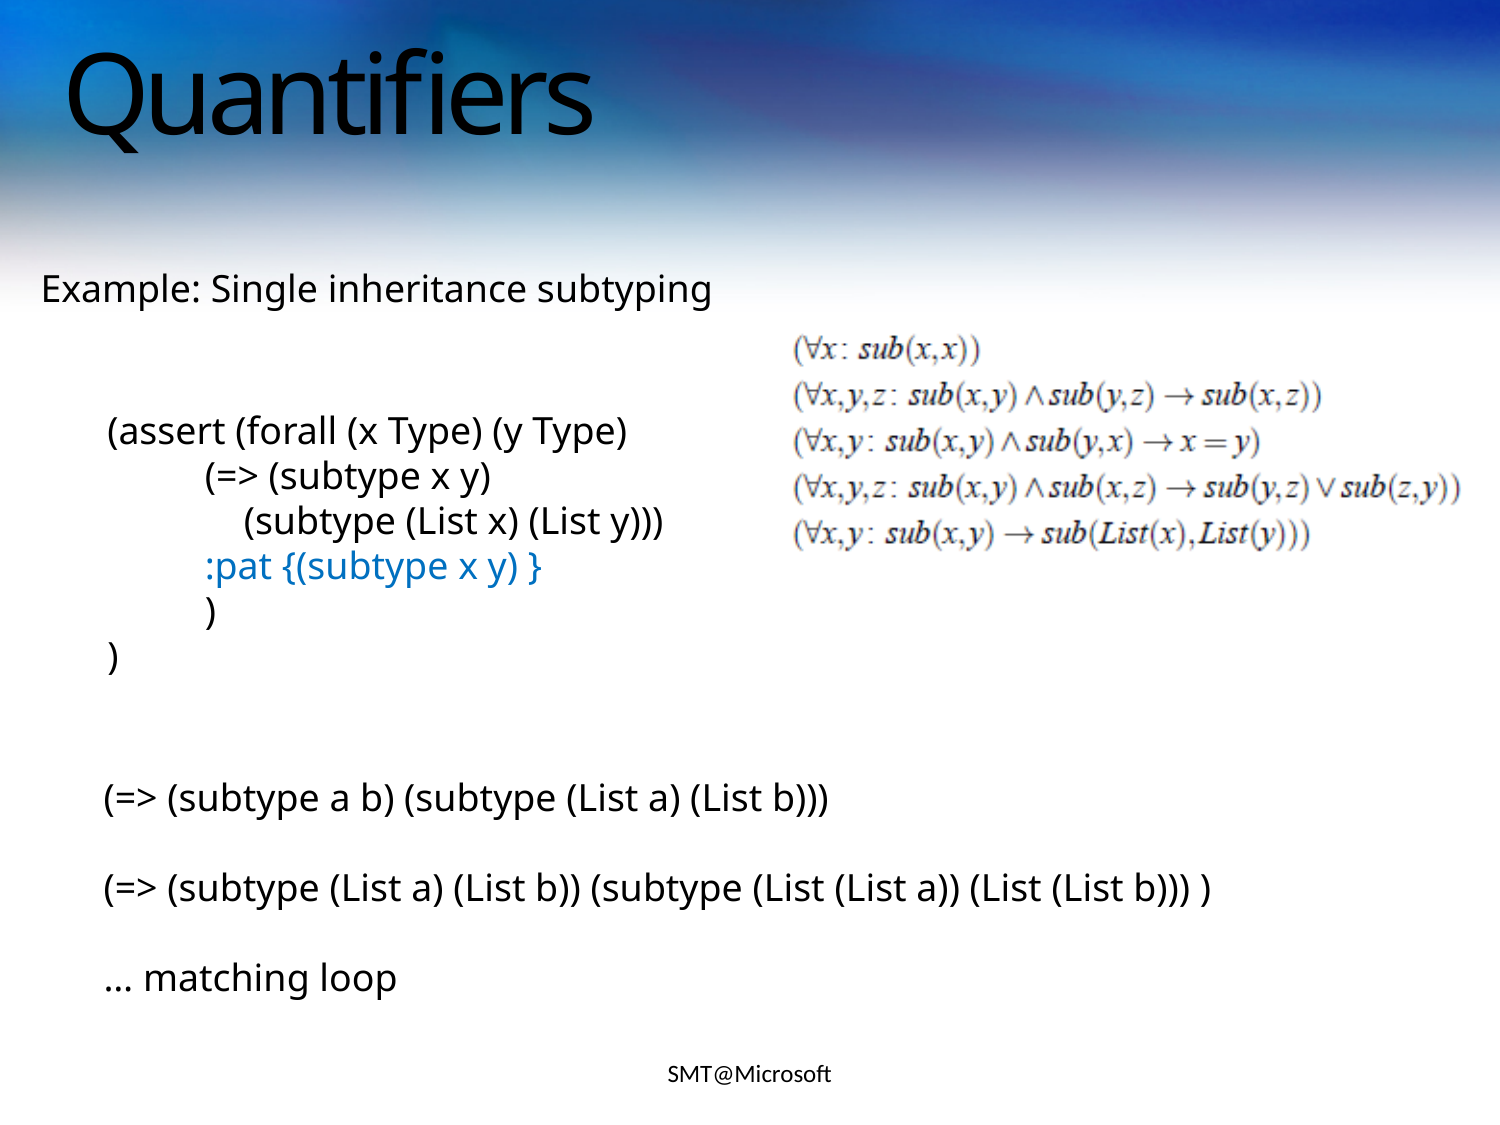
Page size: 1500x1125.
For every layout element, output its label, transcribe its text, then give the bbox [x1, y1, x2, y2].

footer SMT@Microsoft [512, 1052, 988, 1103]
title Quantifiers [62, 37, 1438, 161]
text_box Example: Single inheritance subtyping [25, 257, 729, 317]
picture [0, 0, 1500, 1125]
text_box (assert (forall (x Type) (y Type) (=> (subtype x y) (subtype (List x) (List y))) :pat {(subtype x y) } ) ) [92, 399, 679, 685]
text_box (=> (subtype a b) (subtype (List a) (List b))) (=> (subtype (List a) (List b)) (subtype (List (List a)) (List (List b))) ) … matching loop [88, 766, 1228, 1052]
